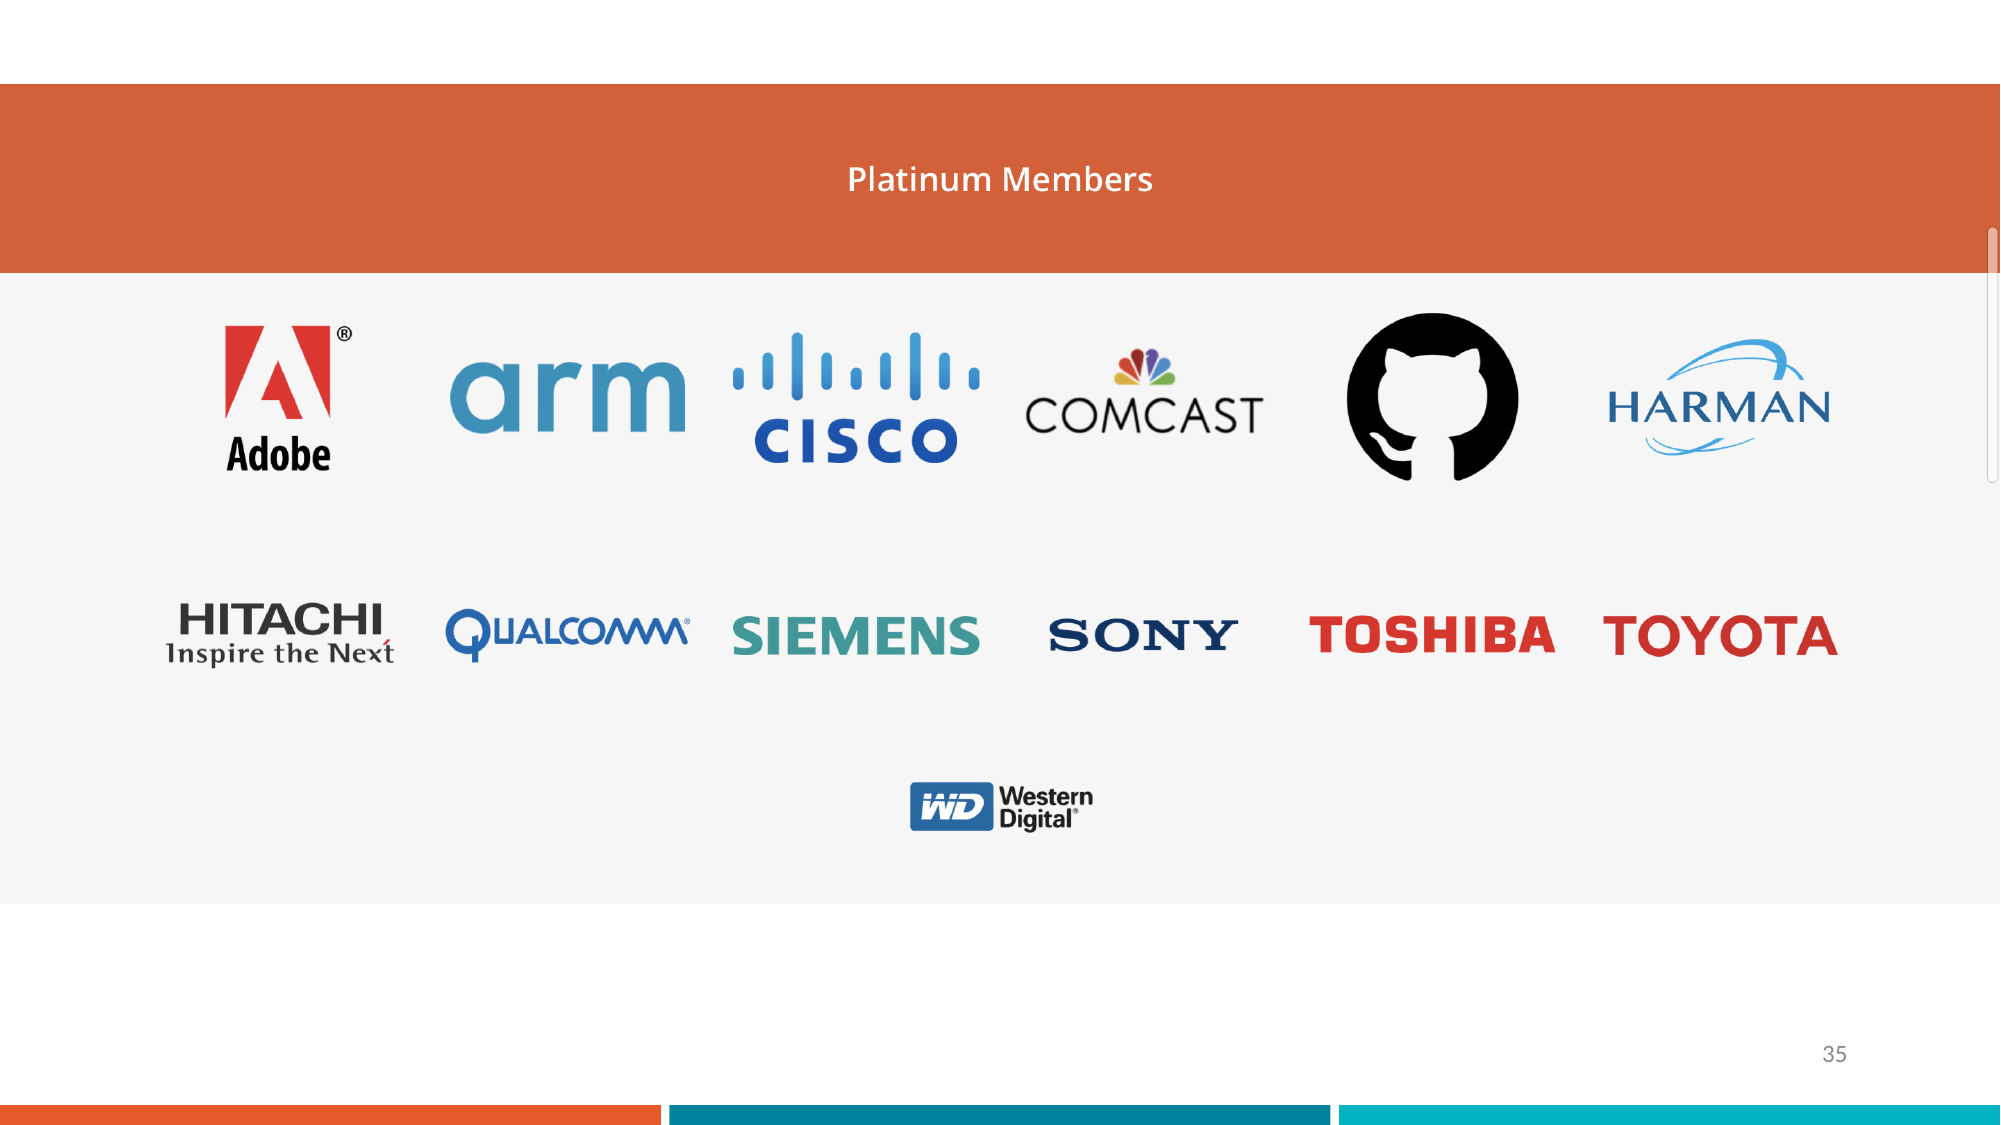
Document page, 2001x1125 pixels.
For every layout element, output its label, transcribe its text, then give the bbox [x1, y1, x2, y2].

slide_number 35 [1648, 1022, 1863, 1083]
picture [0, 83, 2000, 904]
